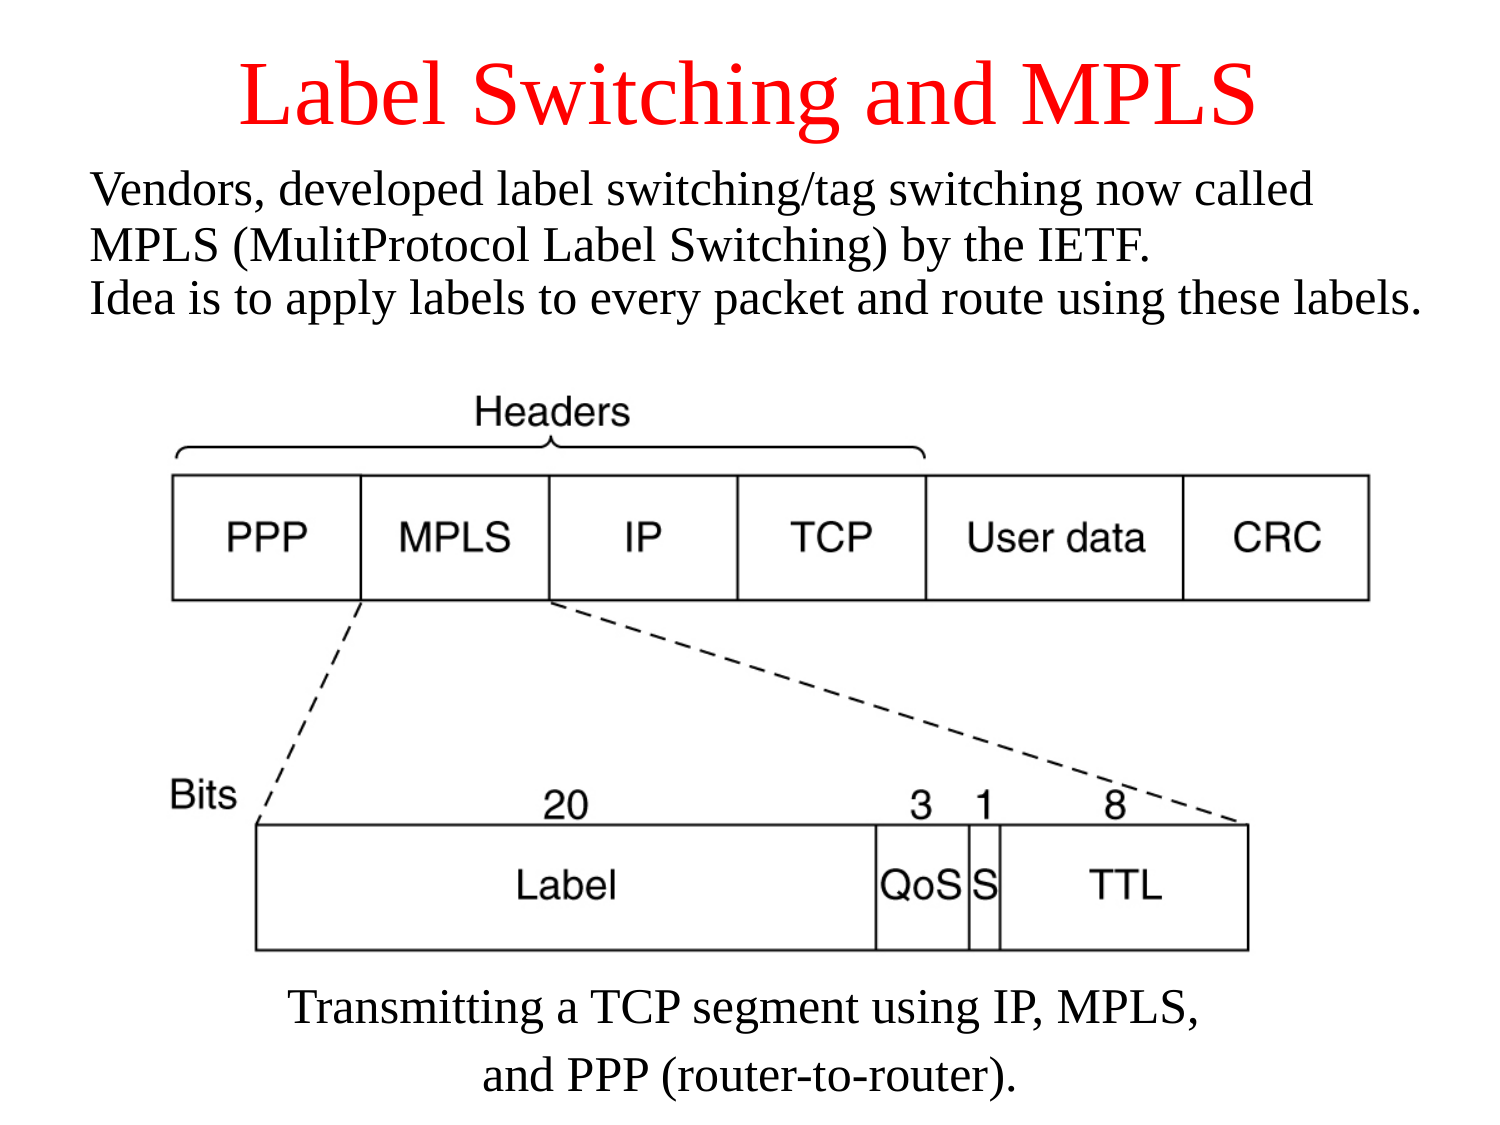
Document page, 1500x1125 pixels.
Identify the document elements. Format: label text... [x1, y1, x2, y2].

text_box Vendors, developed label switching/tag switching now called MPLS (MulitProtocol Label Switching) by the IETF. Idea is to apply labels to every packet and route using these labels. [89, 160, 1424, 326]
text_box Transmitting a TCP segment using IP, MPLS, and PPP (router-to-router). [0, 971, 1500, 1111]
picture [166, 387, 1373, 956]
text_box Label Switching and MPLS [0, 34, 1500, 153]
